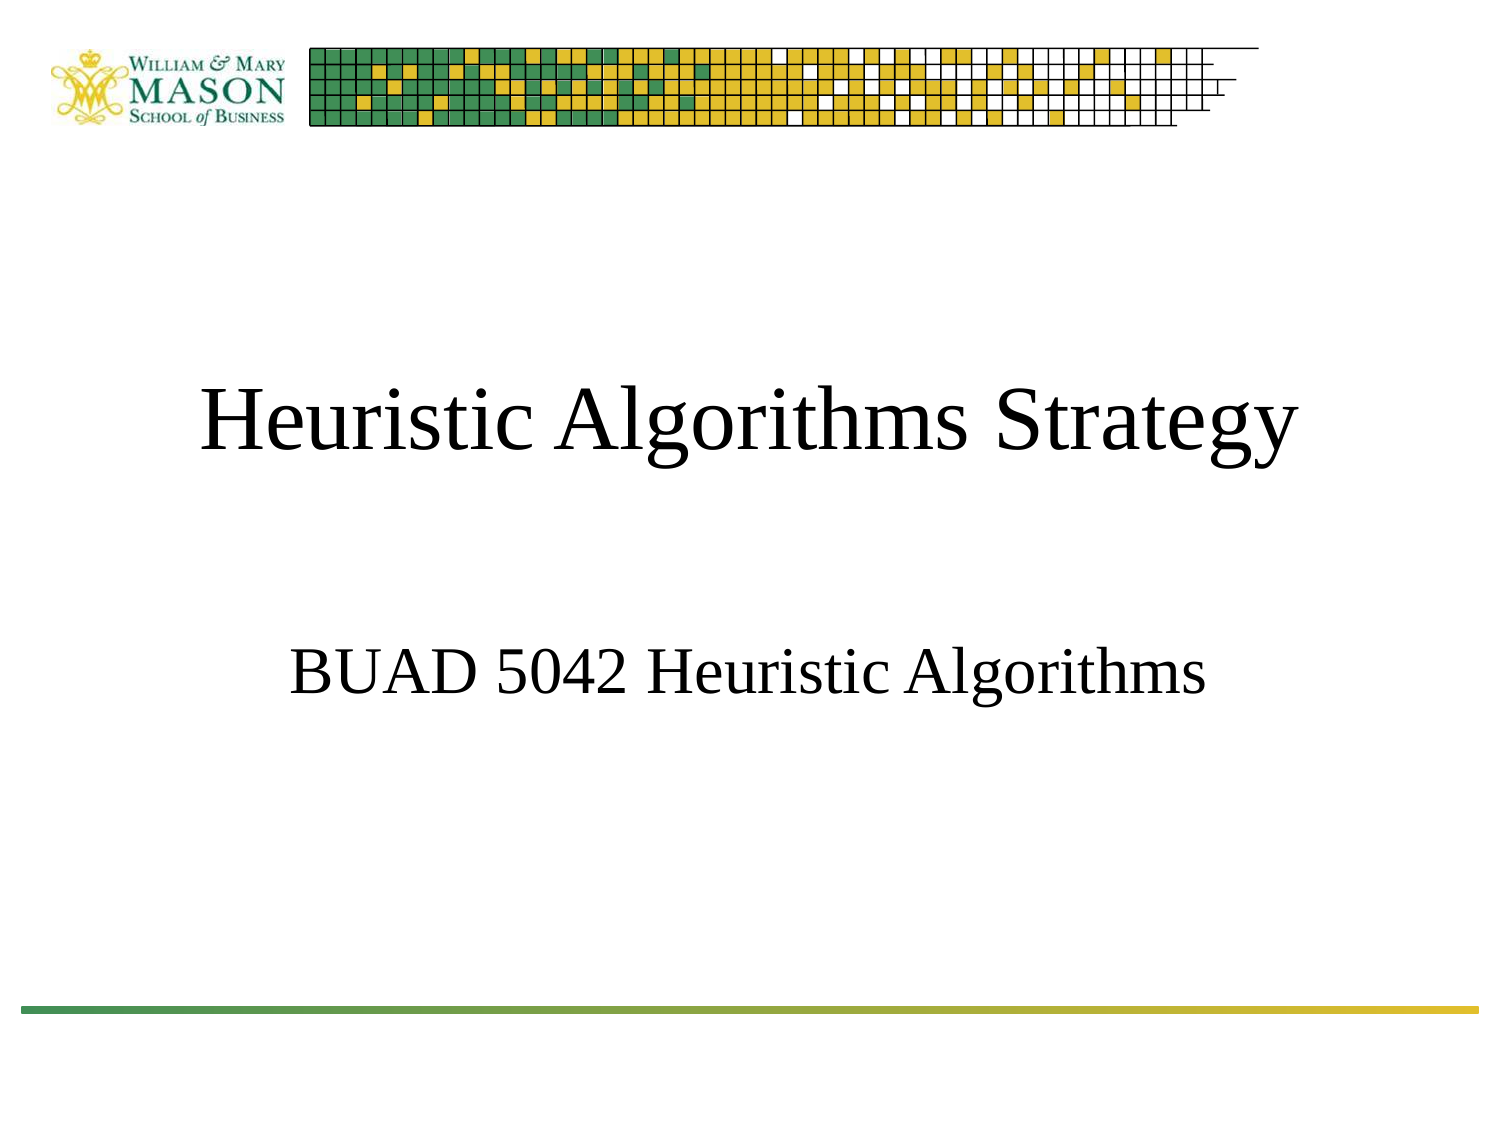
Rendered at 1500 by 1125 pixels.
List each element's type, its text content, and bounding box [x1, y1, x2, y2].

picture [51, 49, 285, 126]
title Heuristic Algorithms Strategy [112, 292, 1388, 534]
subtitle BUAD 5042 Heuristic Algorithms [225, 619, 1274, 994]
